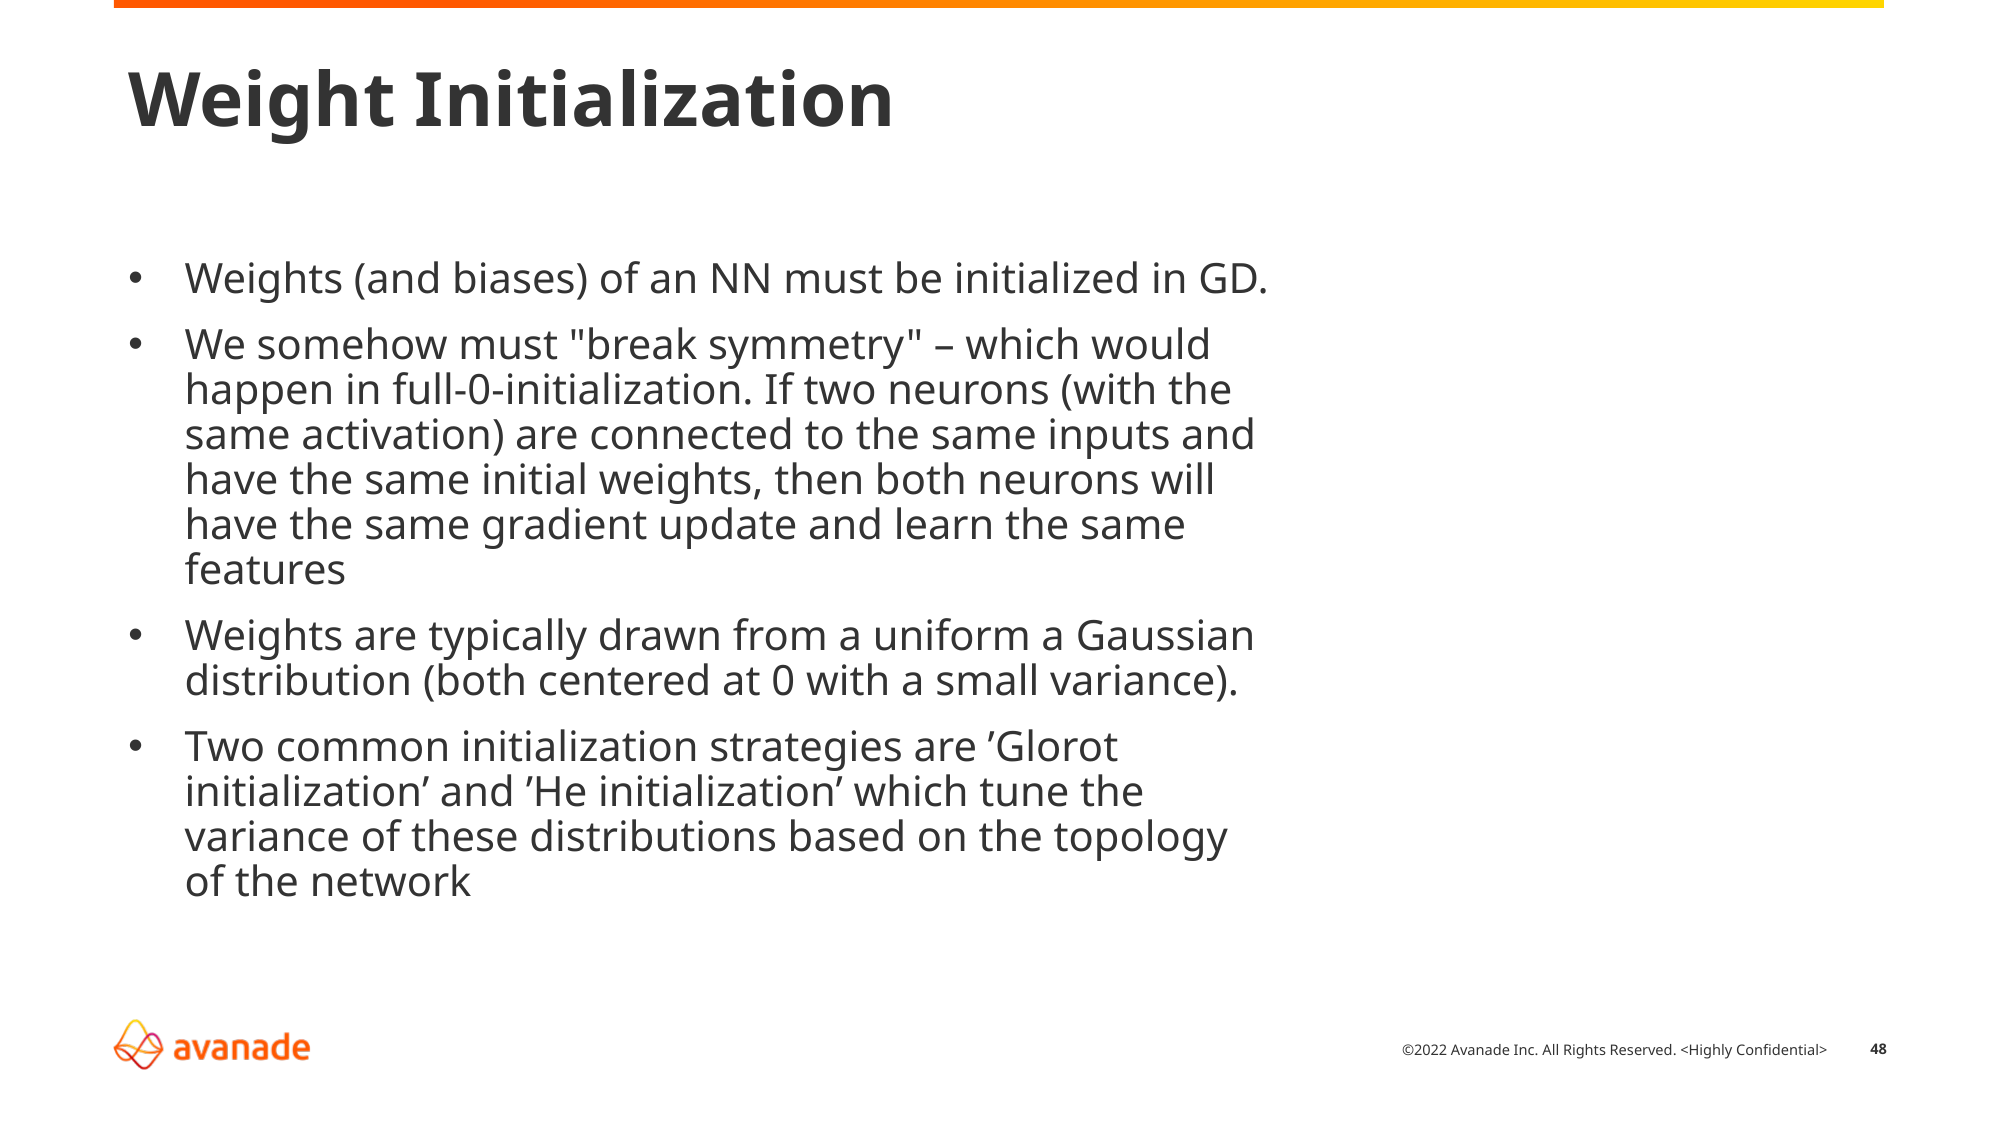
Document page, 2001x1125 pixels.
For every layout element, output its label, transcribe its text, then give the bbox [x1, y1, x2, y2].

title Weight Initialization [113, 54, 1883, 219]
list Weights (and biases) of an NN must be initialized in GD. We somehow must "break symmetry" – which would happen in full-0-initialization. If two neurons (with the same activation) are connected to the same inputs and have the same initial weights, then both neurons will have the same gradient update and learn the same features Weights are typically drawn from a uniform a Gaussian distribution (both centered at 0 with a small variance). Two common initialization strategies are ’Glorot initialization’ and ’He initialization’ which tune the variance of these distributions based on the topology of the network [113, 249, 1292, 964]
picture [93, 999, 339, 1090]
